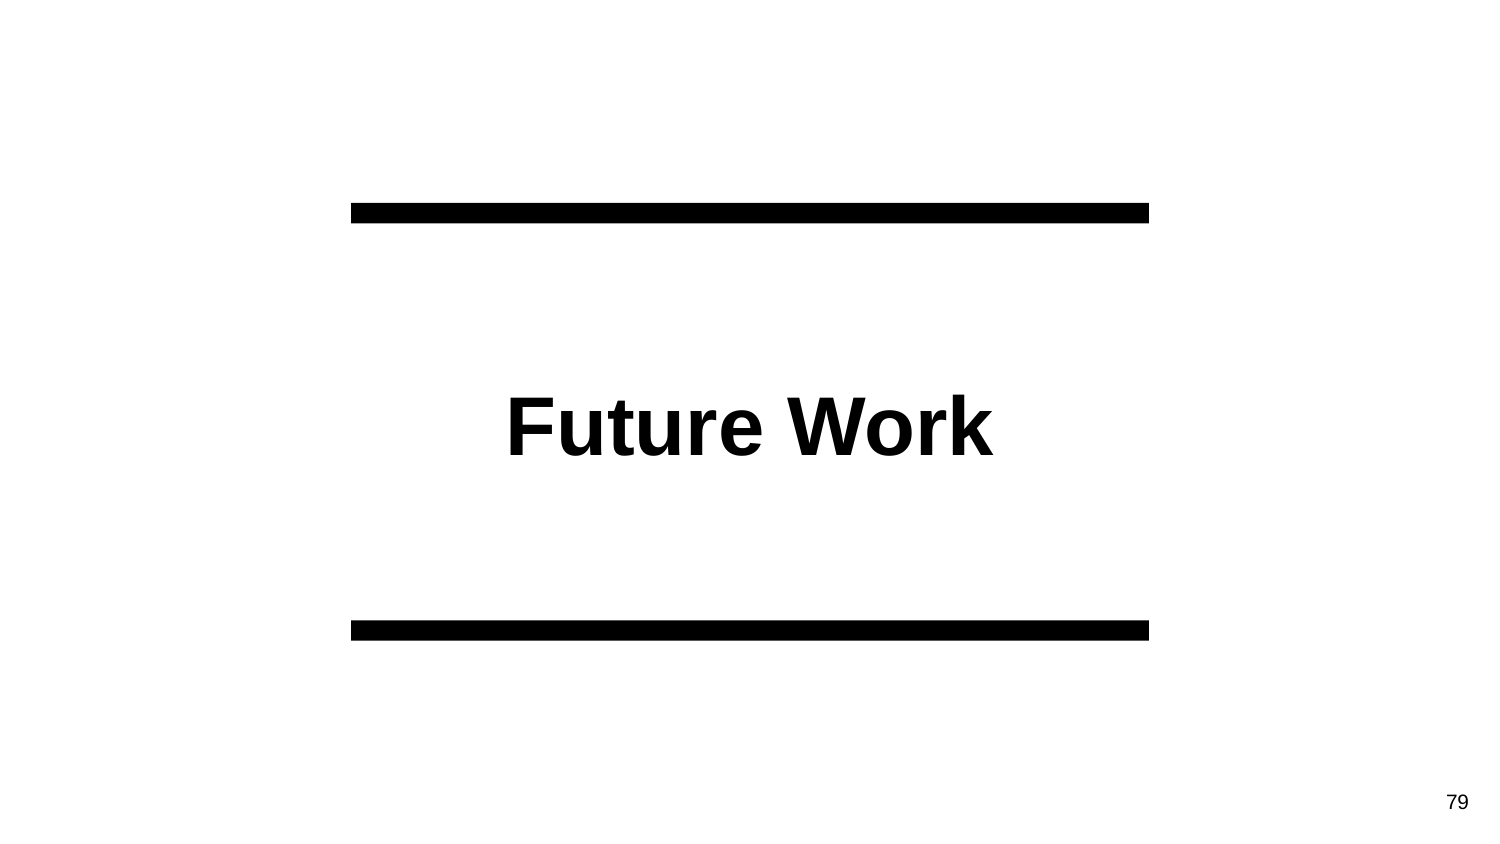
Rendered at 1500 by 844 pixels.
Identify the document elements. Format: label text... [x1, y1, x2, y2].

title Future Work [351, 267, 1149, 577]
slide_number ‹#› [1394, 769, 1484, 834]
